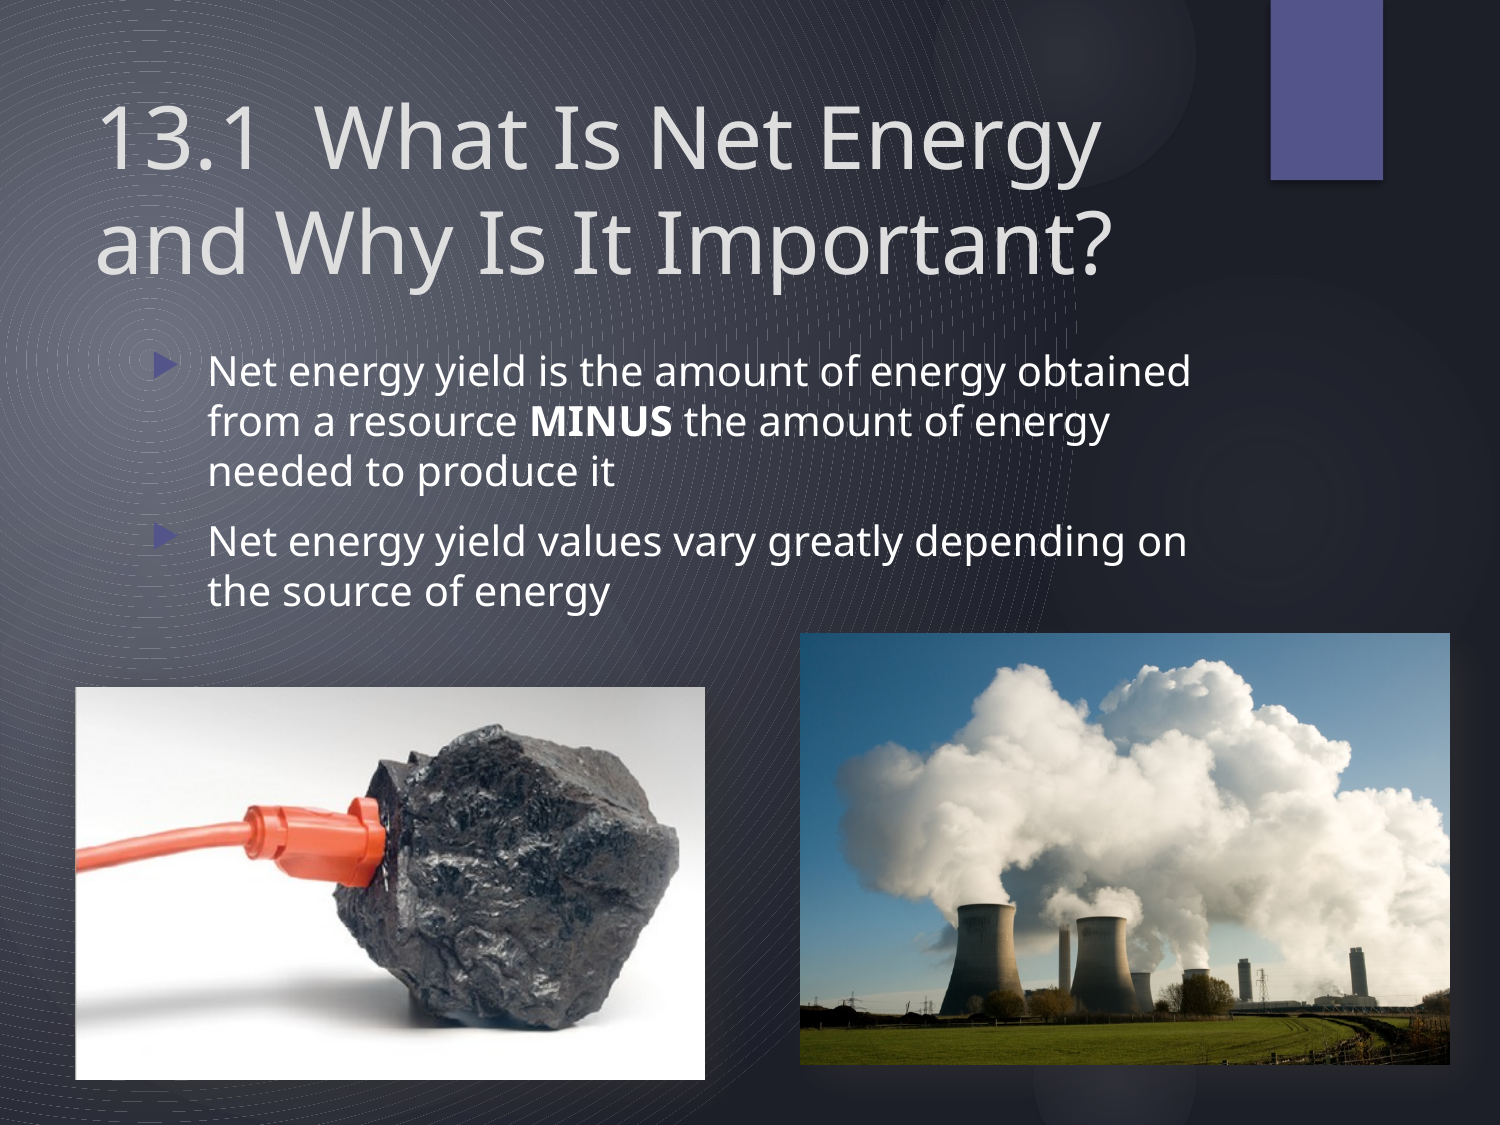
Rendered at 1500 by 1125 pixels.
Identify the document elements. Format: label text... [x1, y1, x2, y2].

picture [74, 687, 705, 1080]
list Net energy yield is the amount of energy obtained from a resource MINUS the amount of energy needed to produce it Net energy yield values vary greatly depending on the source of energy [135, 336, 1237, 663]
picture [799, 633, 1451, 1066]
title 13.1 What Is Net Energy and Why Is It Important? [79, 74, 1237, 304]
